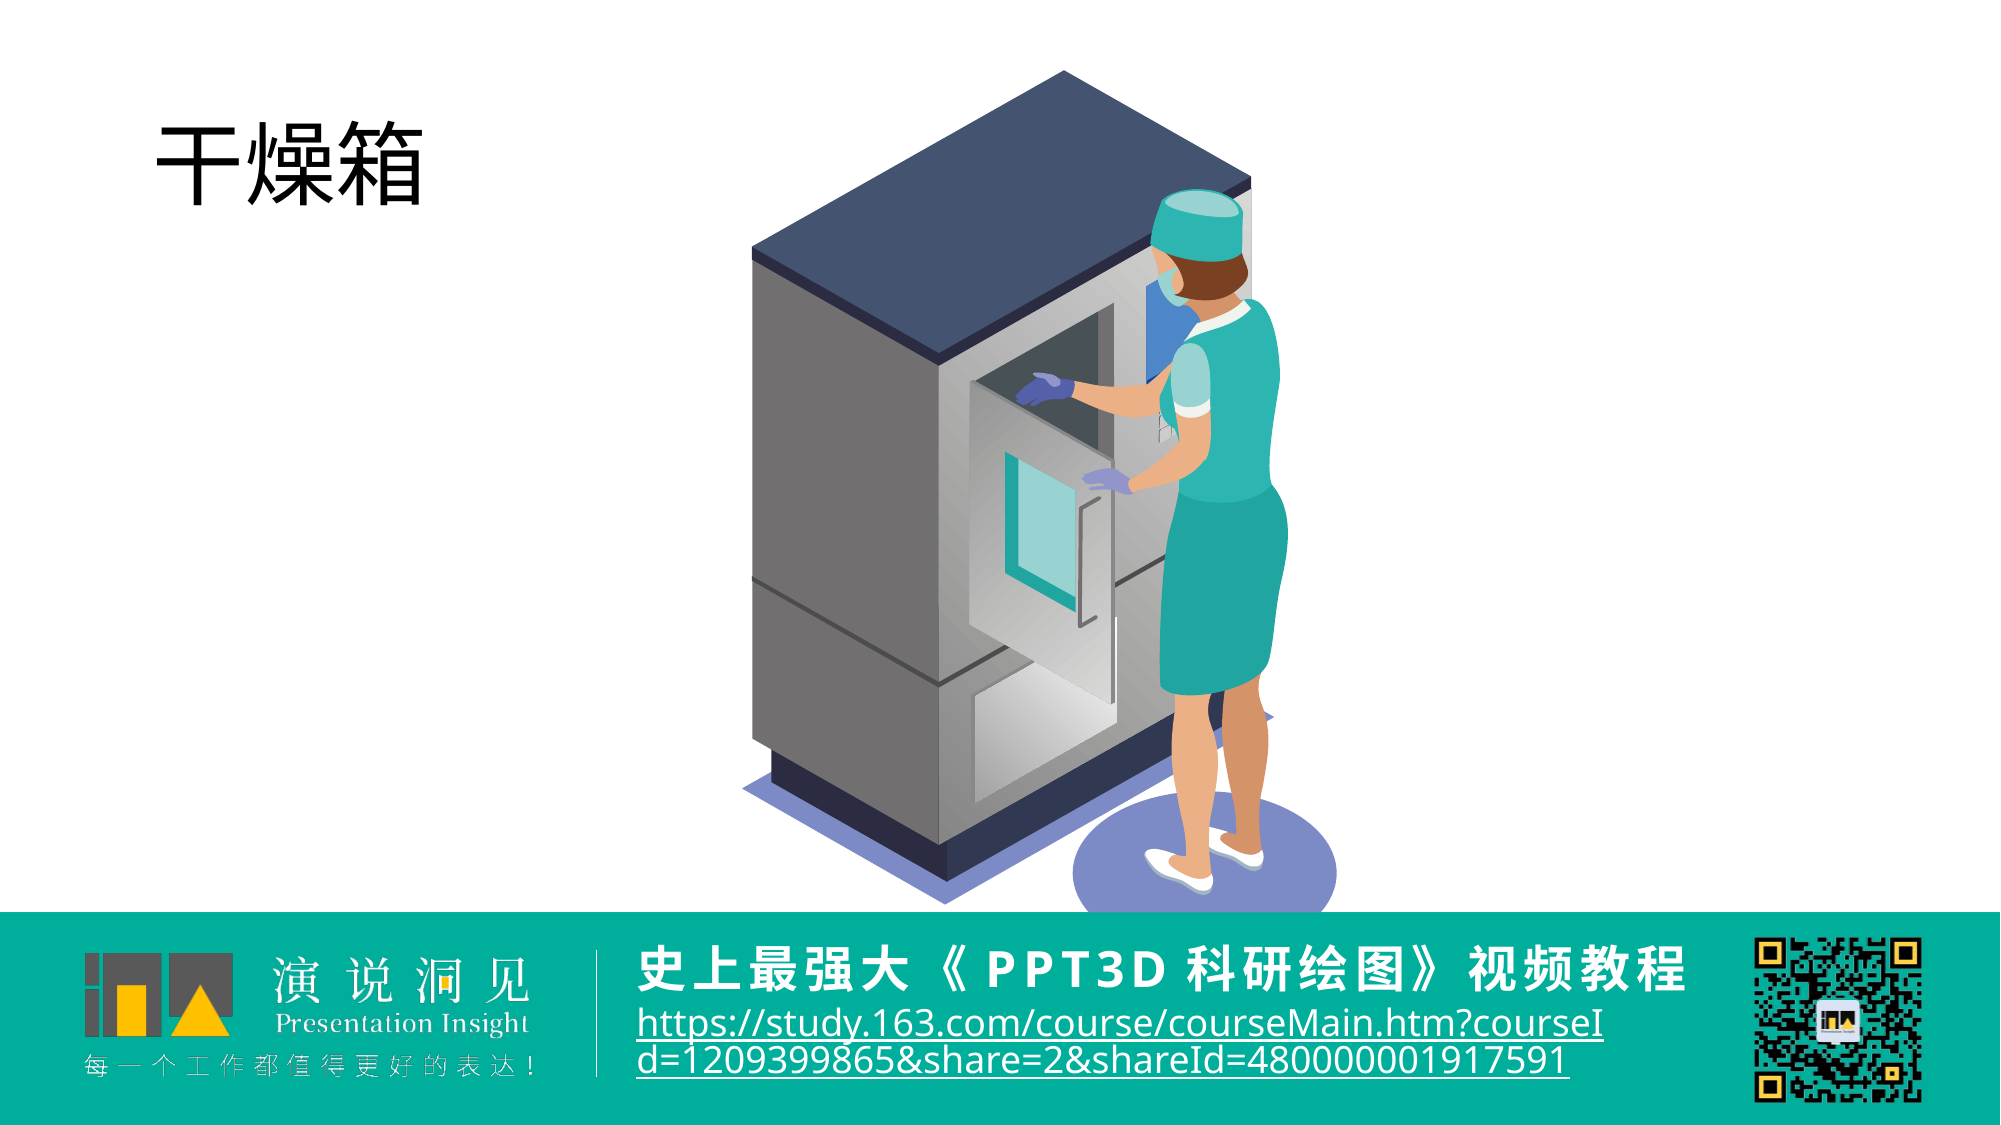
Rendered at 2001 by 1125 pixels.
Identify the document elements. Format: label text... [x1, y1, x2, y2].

title 干燥箱 [137, 59, 1863, 278]
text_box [741, 70, 1337, 912]
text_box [0, 912, 2000, 1125]
